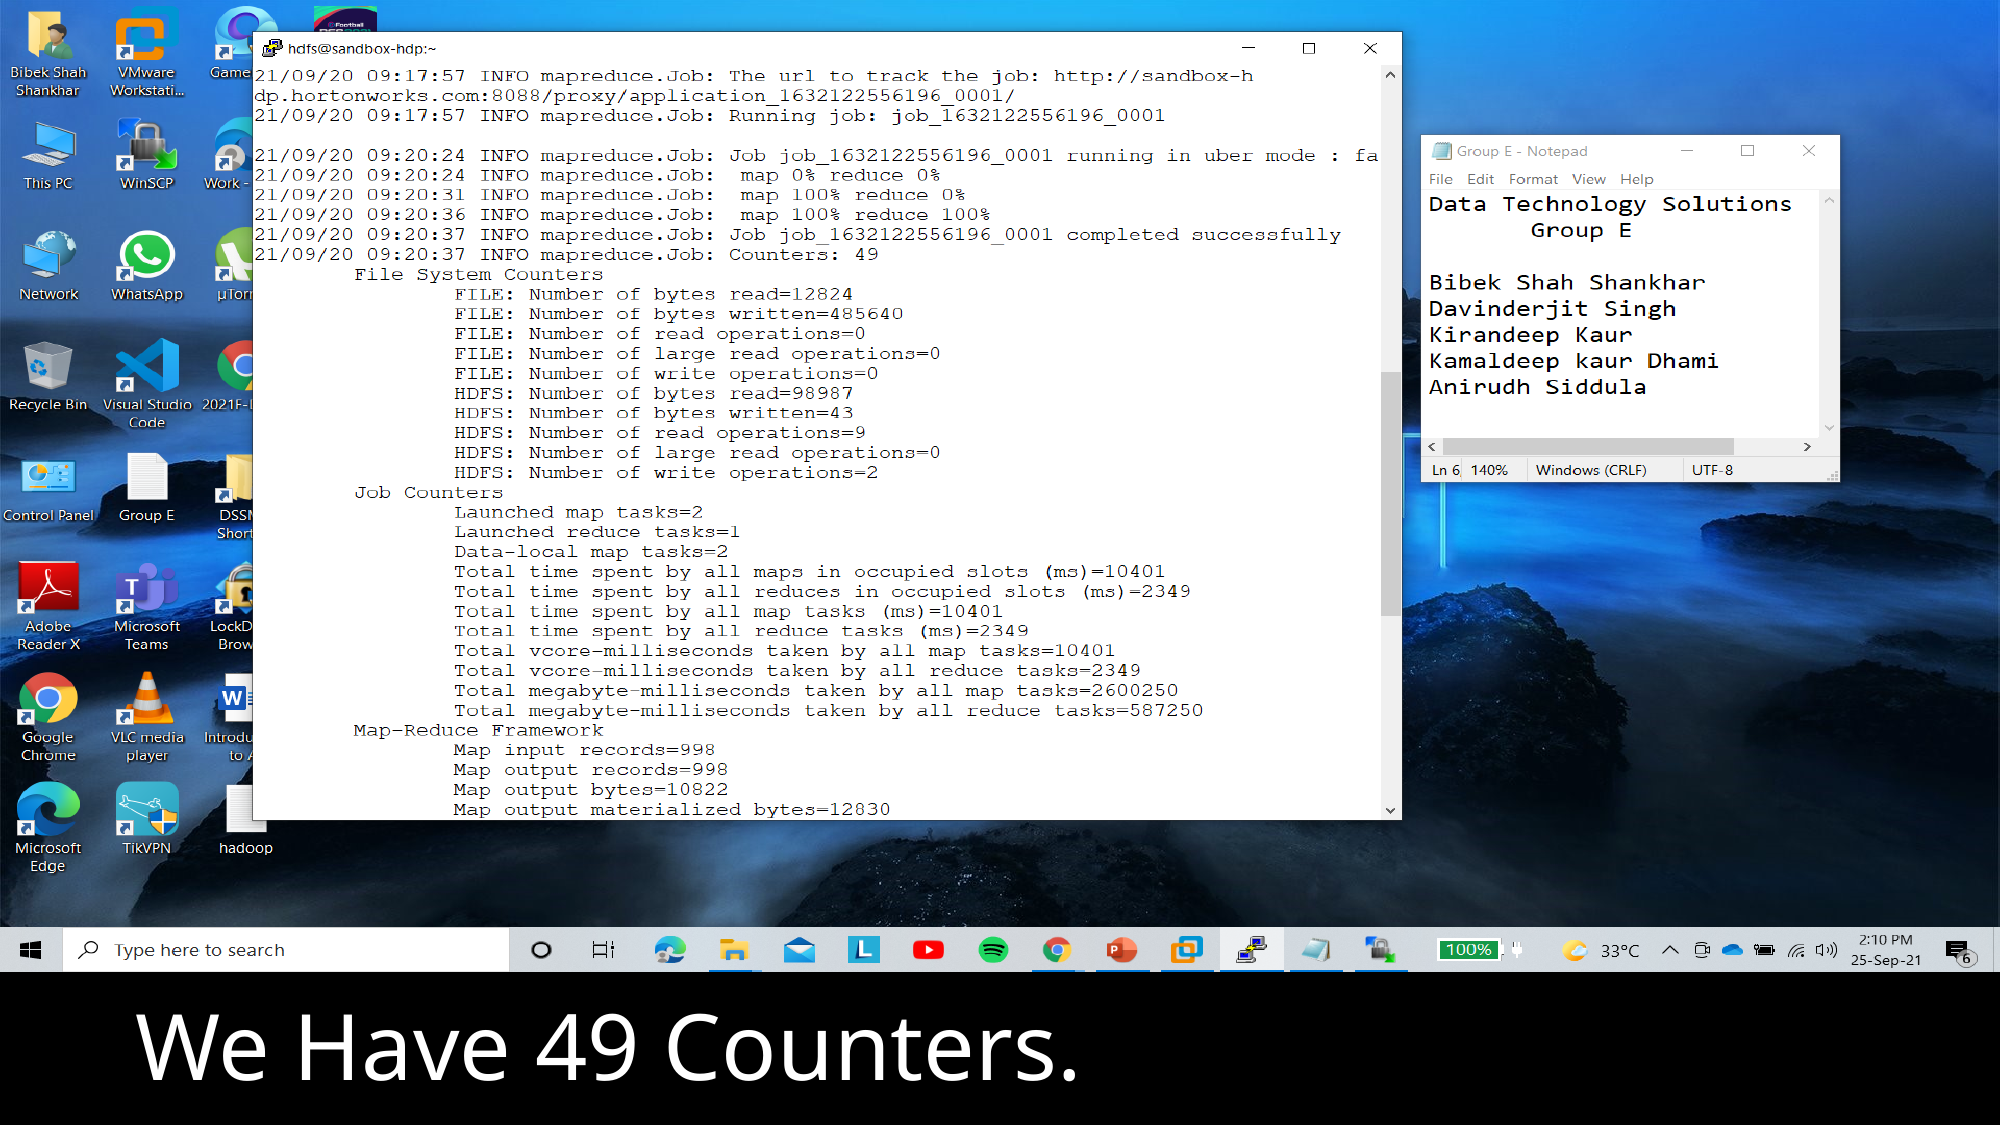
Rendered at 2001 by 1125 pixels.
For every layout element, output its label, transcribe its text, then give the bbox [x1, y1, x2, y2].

title We Have 49 Counters. [120, 972, 1845, 1125]
picture [0, 0, 2000, 972]
